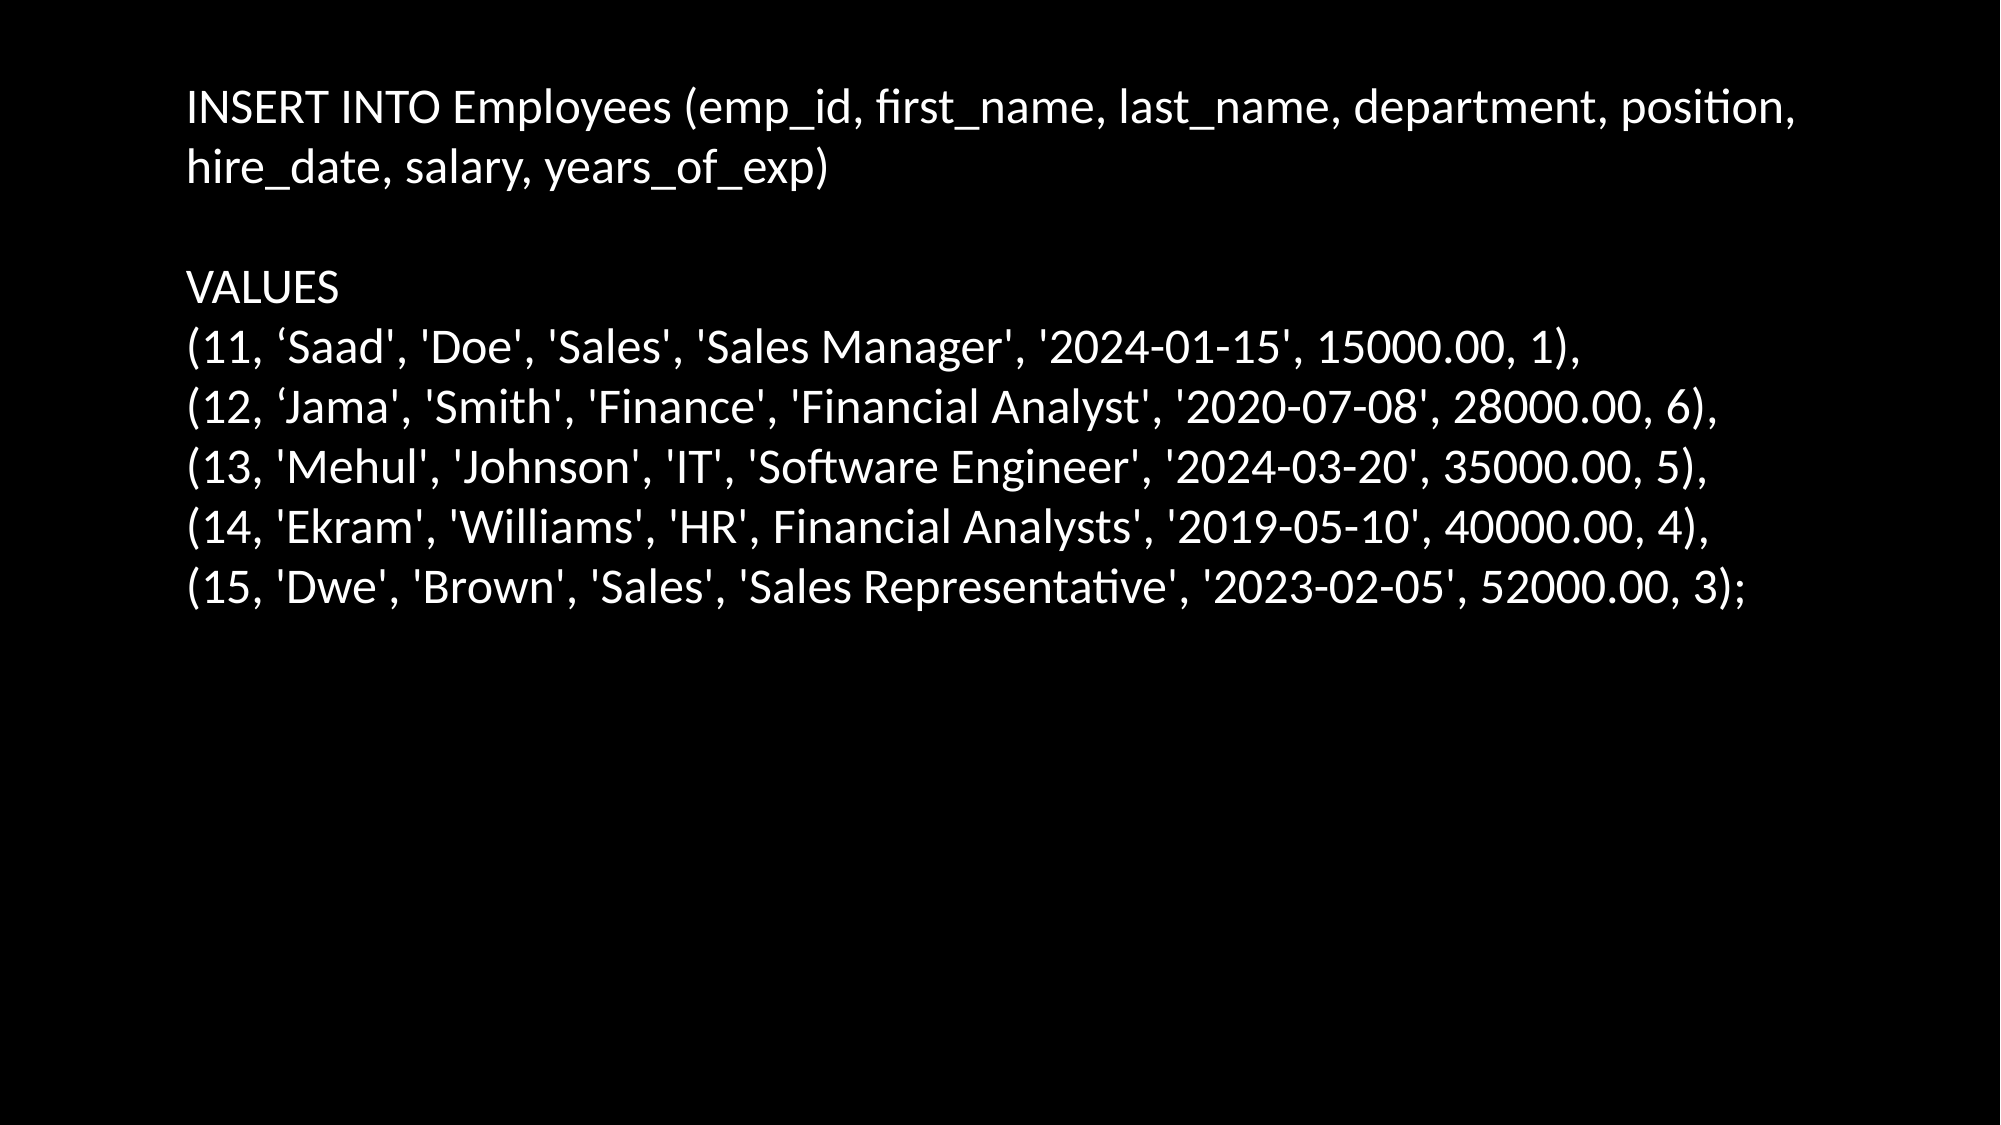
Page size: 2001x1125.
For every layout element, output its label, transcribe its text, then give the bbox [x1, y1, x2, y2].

text_box INSERT INTO Employees (emp_id, first_name, last_name, department, position, hire_date, salary, years_of_exp) VALUES (11, ‘Saad', 'Doe', 'Sales', 'Sales Manager', '2024-01-15', 15000.00, 1), (12, ‘Jama', 'Smith', 'Finance', 'Financial Analyst', '2020-07-08', 28000.00, 6), (13, 'Mehul', 'Johnson', 'IT', 'Software Engineer', '2024-03-20', 35000.00, 5), (14, 'Ekram', 'Williams', 'HR', Financial Analysts', '2019-05-10', 40000.00, 4), (15, 'Dwe', 'Brown', 'Sales', 'Sales Representative', '2023-02-05', 52000.00, 3); [171, 66, 1888, 622]
